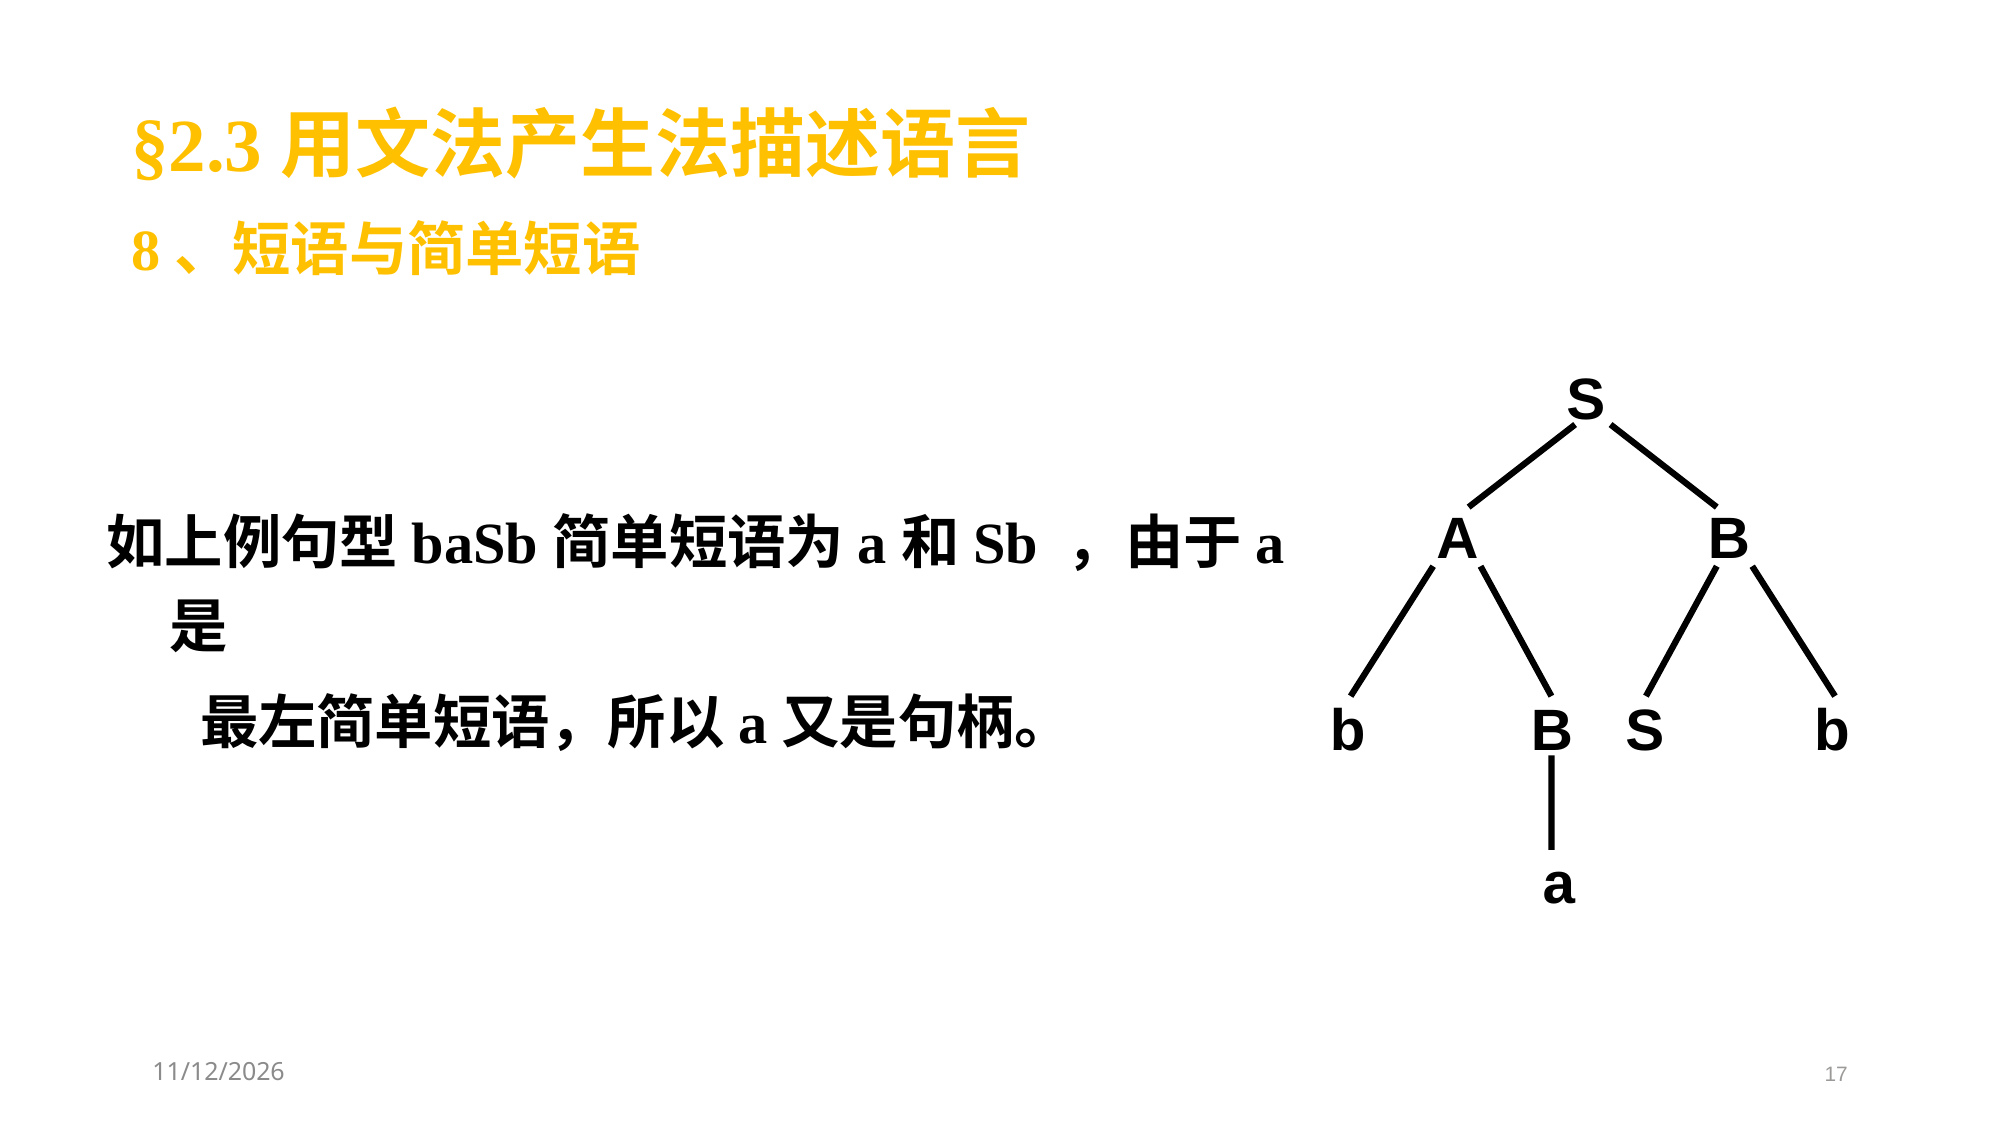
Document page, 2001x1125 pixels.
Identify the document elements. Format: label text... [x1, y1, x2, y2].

slide_number 17 [1412, 1042, 1863, 1103]
text_box §2.3用文法产生法描述语言 8、短语与简单短语 [110, 71, 1561, 321]
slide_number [137, 1042, 588, 1103]
text_box 如上例句型baSb简单短语为a和Sb ，由于a是 最左简单短语，所以a又是句柄。 [85, 484, 1313, 727]
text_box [1315, 353, 1894, 923]
